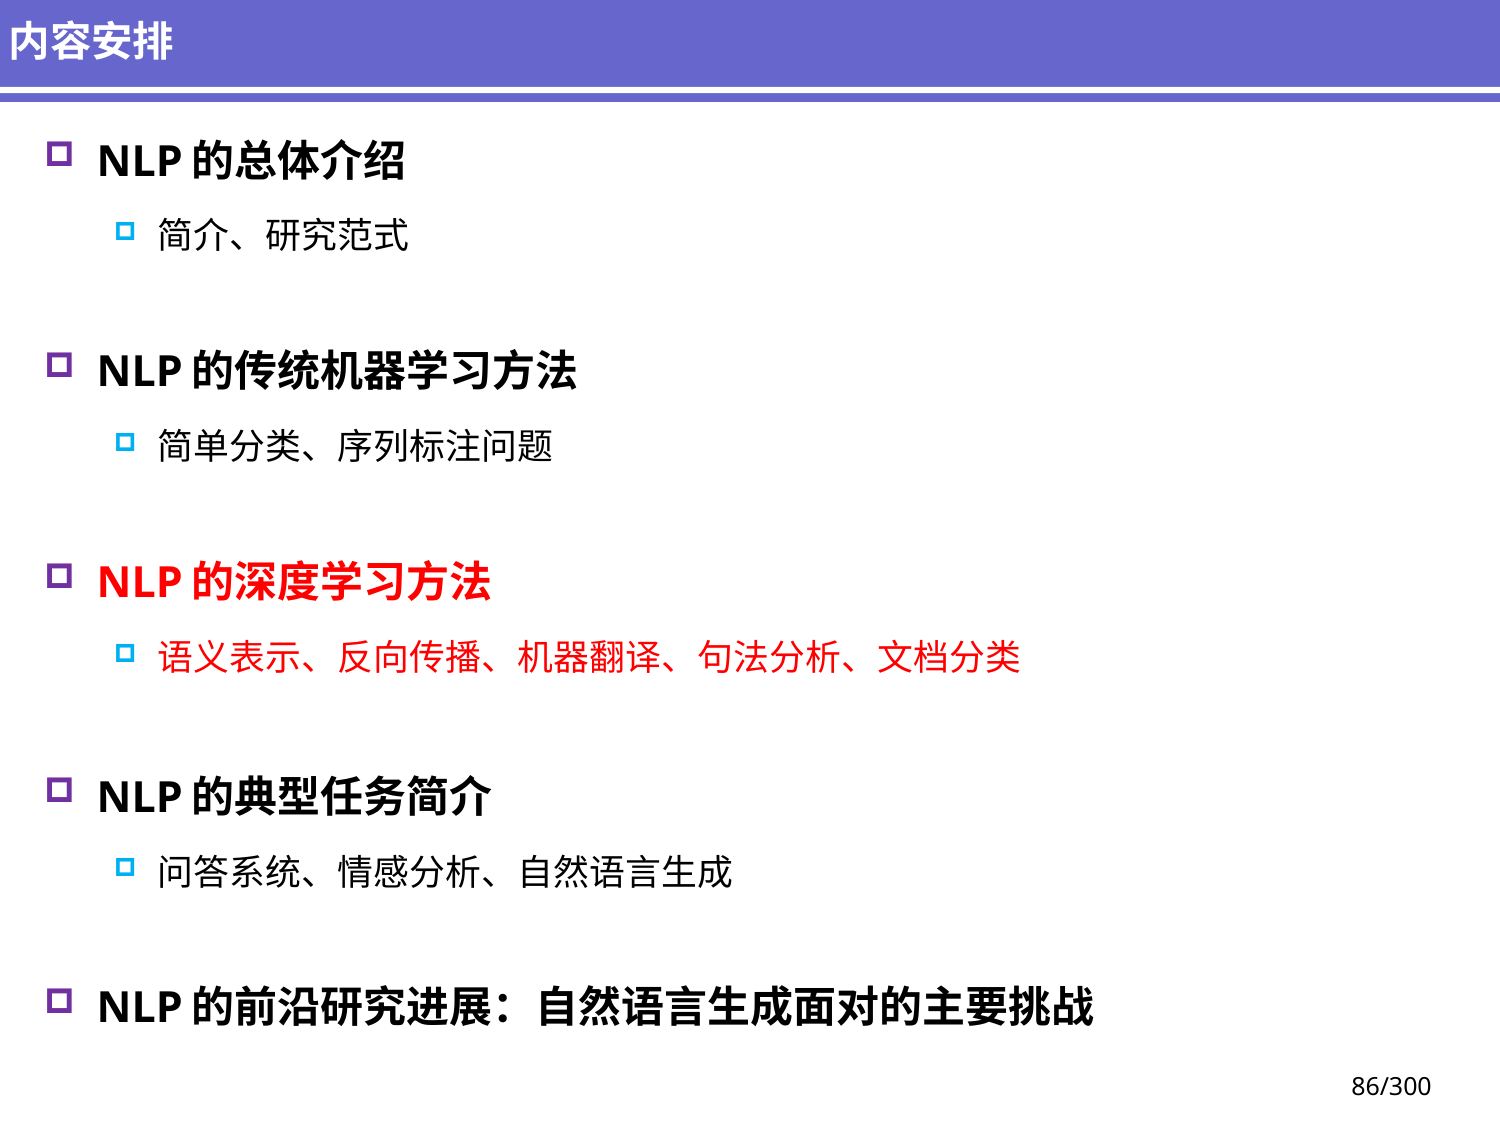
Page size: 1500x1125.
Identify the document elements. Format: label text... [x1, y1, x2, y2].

title 内容安排 [0, 7, 1309, 73]
slide_number 86/300 [1291, 1058, 1447, 1112]
list NLP的总体介绍 简介、研究范式 NLP的传统机器学习方法 简单分类、序列标注问题 NLP的深度学习方法 语义表示、反向传播、机器翻译、句法分析、文档分类 NLP的典型任务简介 问答系统、情感分析、自然语言生成 NLP的前沿研究进展：自然语言生成面对的主要挑战 [29, 125, 1447, 1047]
